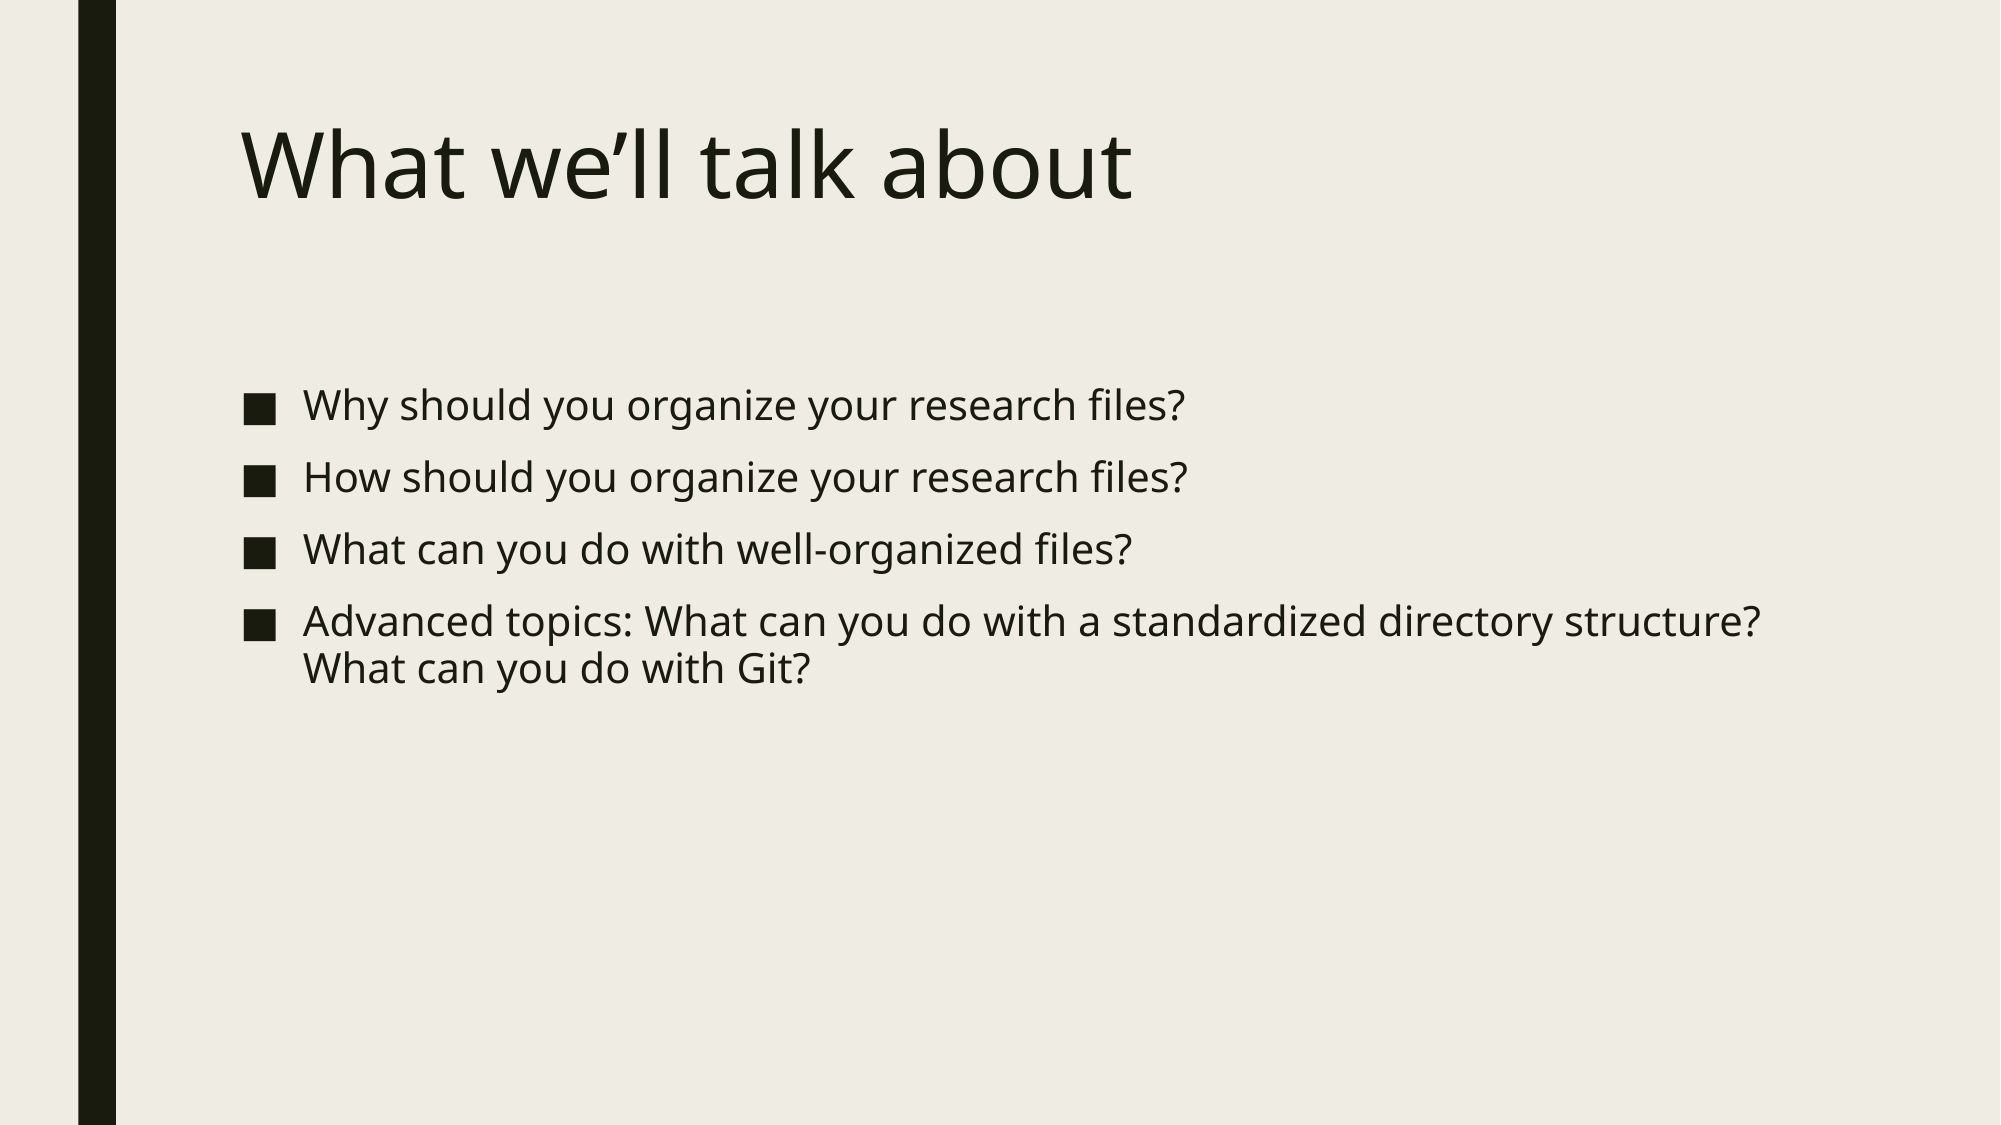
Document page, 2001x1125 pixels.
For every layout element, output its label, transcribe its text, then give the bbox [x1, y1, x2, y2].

list Why should you organize your research files? How should you organize your research files? What can you do with well-organized files? Advanced topics: What can you do with a standardized directory structure? What can you do with Git? [225, 375, 1800, 963]
title What we’ll talk about [225, 112, 1800, 357]
